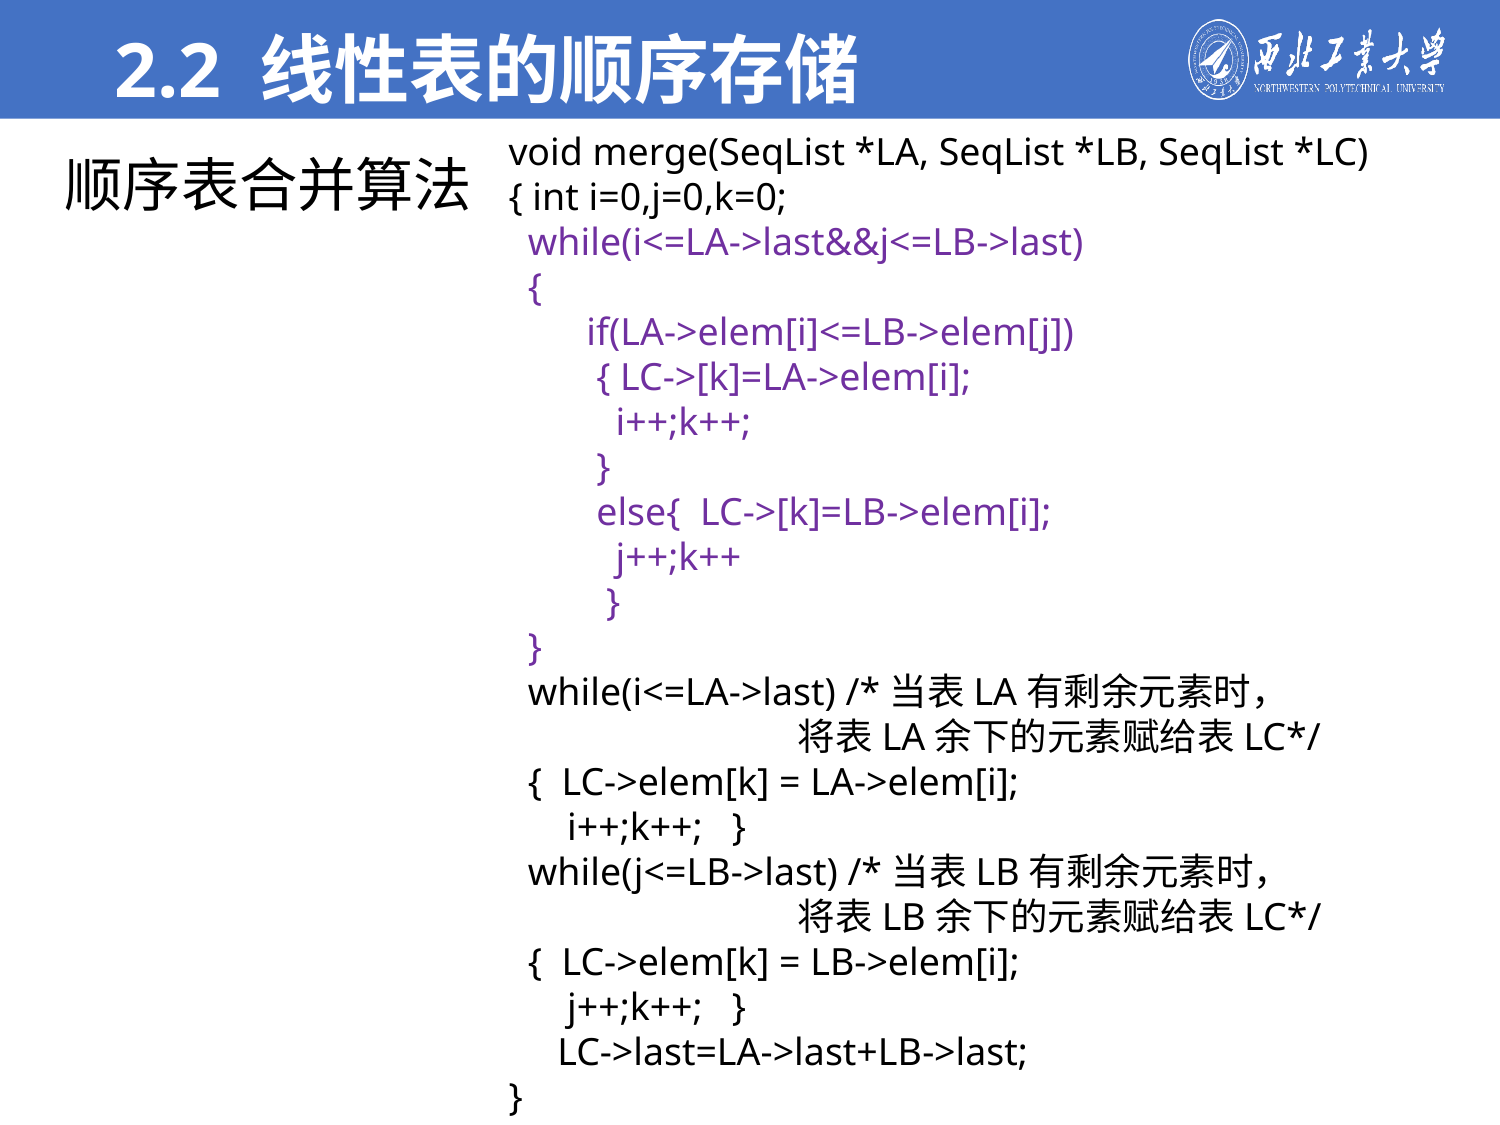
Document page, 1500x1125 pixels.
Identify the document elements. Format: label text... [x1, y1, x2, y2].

text_box 顺序表合并算法 [49, 140, 493, 226]
text_box void merge(SeqList *LA, SeqList *LB, SeqList *LC) { int i=0,j=0,k=0; while(i<=LA->last&&j<=LB->last) { if(LA->elem[i]<=LB->elem[j]) { LC->[k]=LA->elem[i]; i++;k++; } else{ LC->[k]=LB->elem[i]; j++;k++ } } while(i<=LA->last) /*当表LA有剩余元素时， 将表LA余下的元素赋给表LC*/ { LC->elem[k] = LA->elem[i]; i++;k++; } while(j<=LB->last) /*当表LB有剩余元素时， 将表LB余下的元素赋给表LC*/ { LC->elem[k] = LB->elem[i]; j++;k++; } LC->last=LA->last+LB->last; } [493, 120, 1488, 1125]
text_box 2.2 线性表的顺序存储 [99, 14, 1500, 120]
